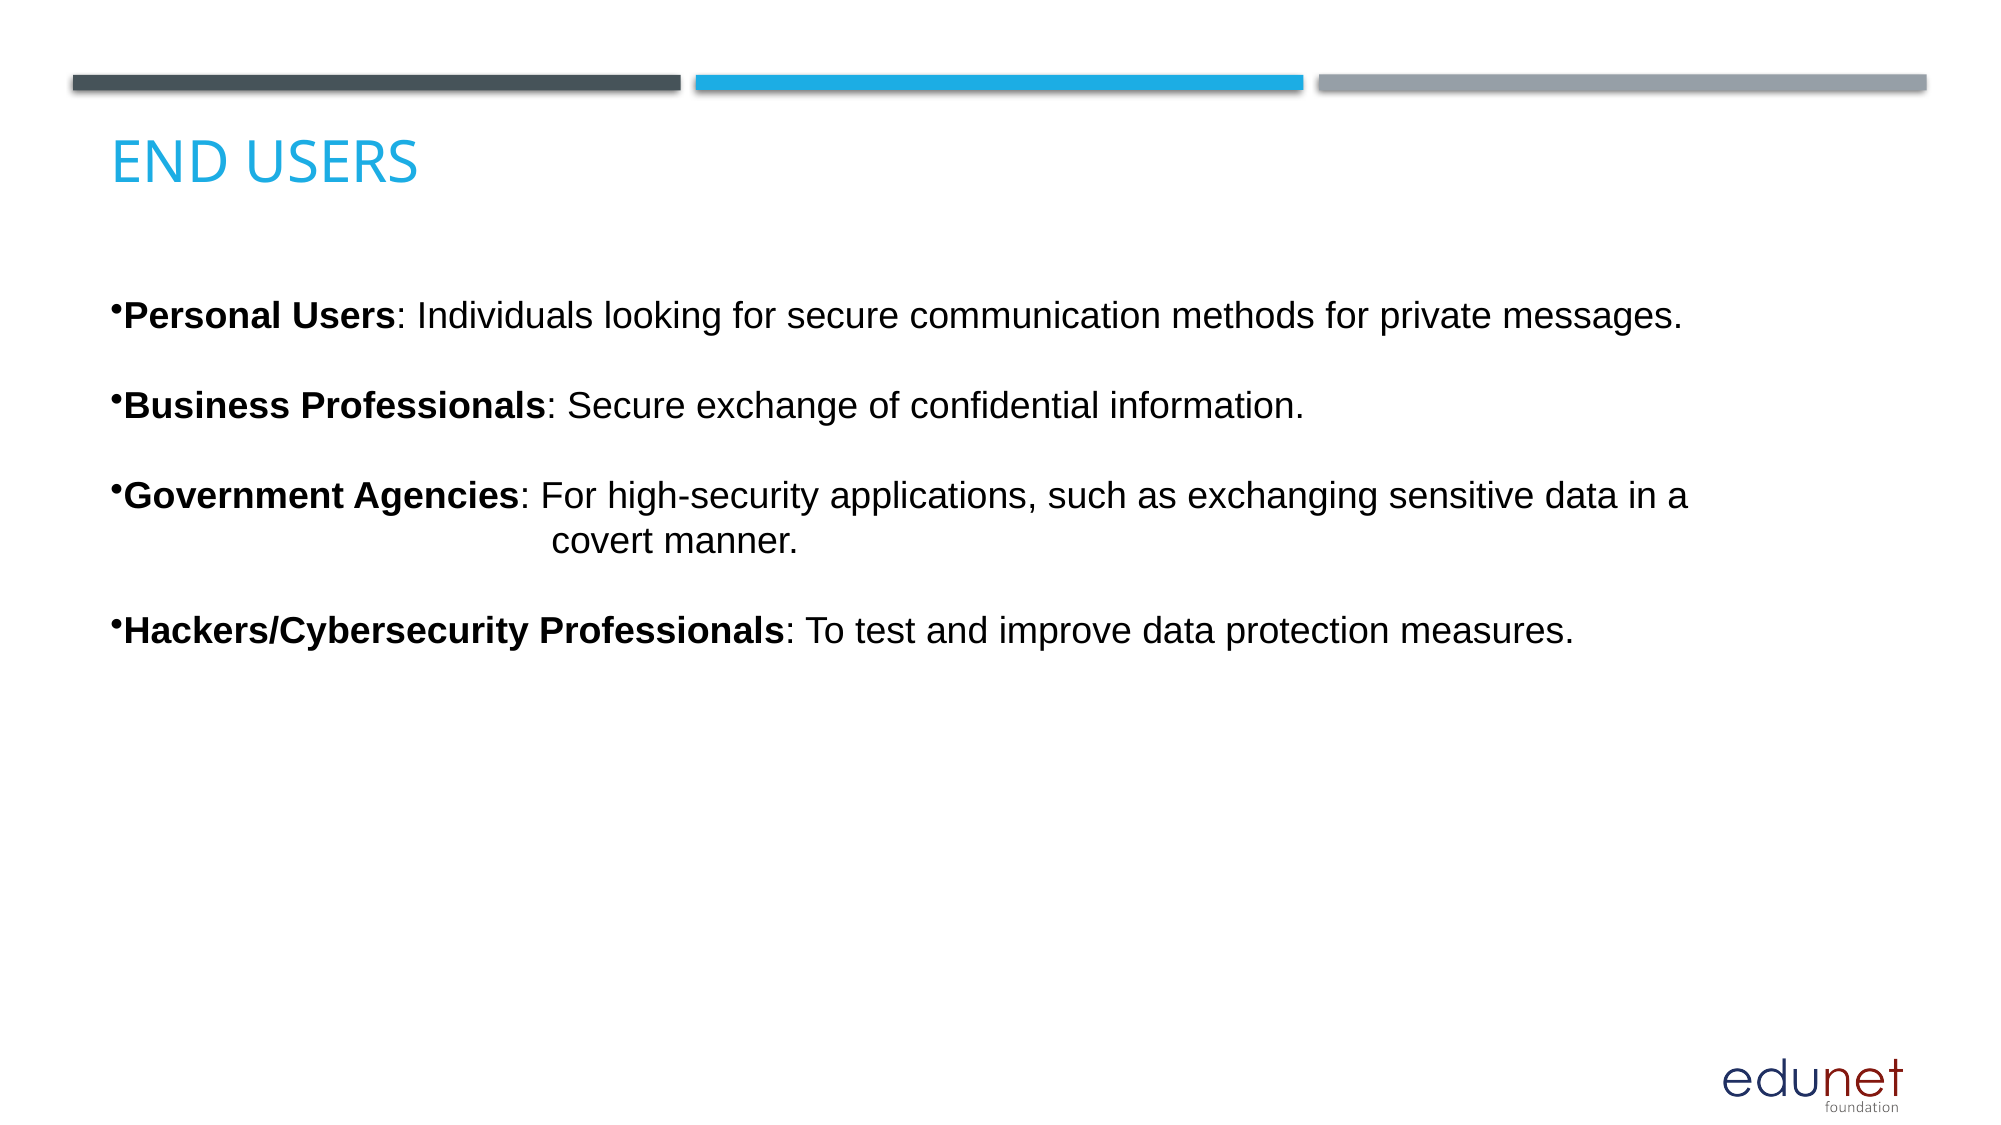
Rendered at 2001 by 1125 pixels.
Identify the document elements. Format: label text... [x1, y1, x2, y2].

title End users [95, 115, 1905, 203]
list Personal Users: Individuals looking for secure communication methods for private messages. Business Professionals: Secure exchange of confidential information. Government Agencies: For high-security applications, such as exchanging sensitive data in a covert manner. Hackers/Cybersecurity Professionals: To test and improve data protection measures. [95, 144, 1732, 798]
picture [1719, 1056, 1905, 1116]
